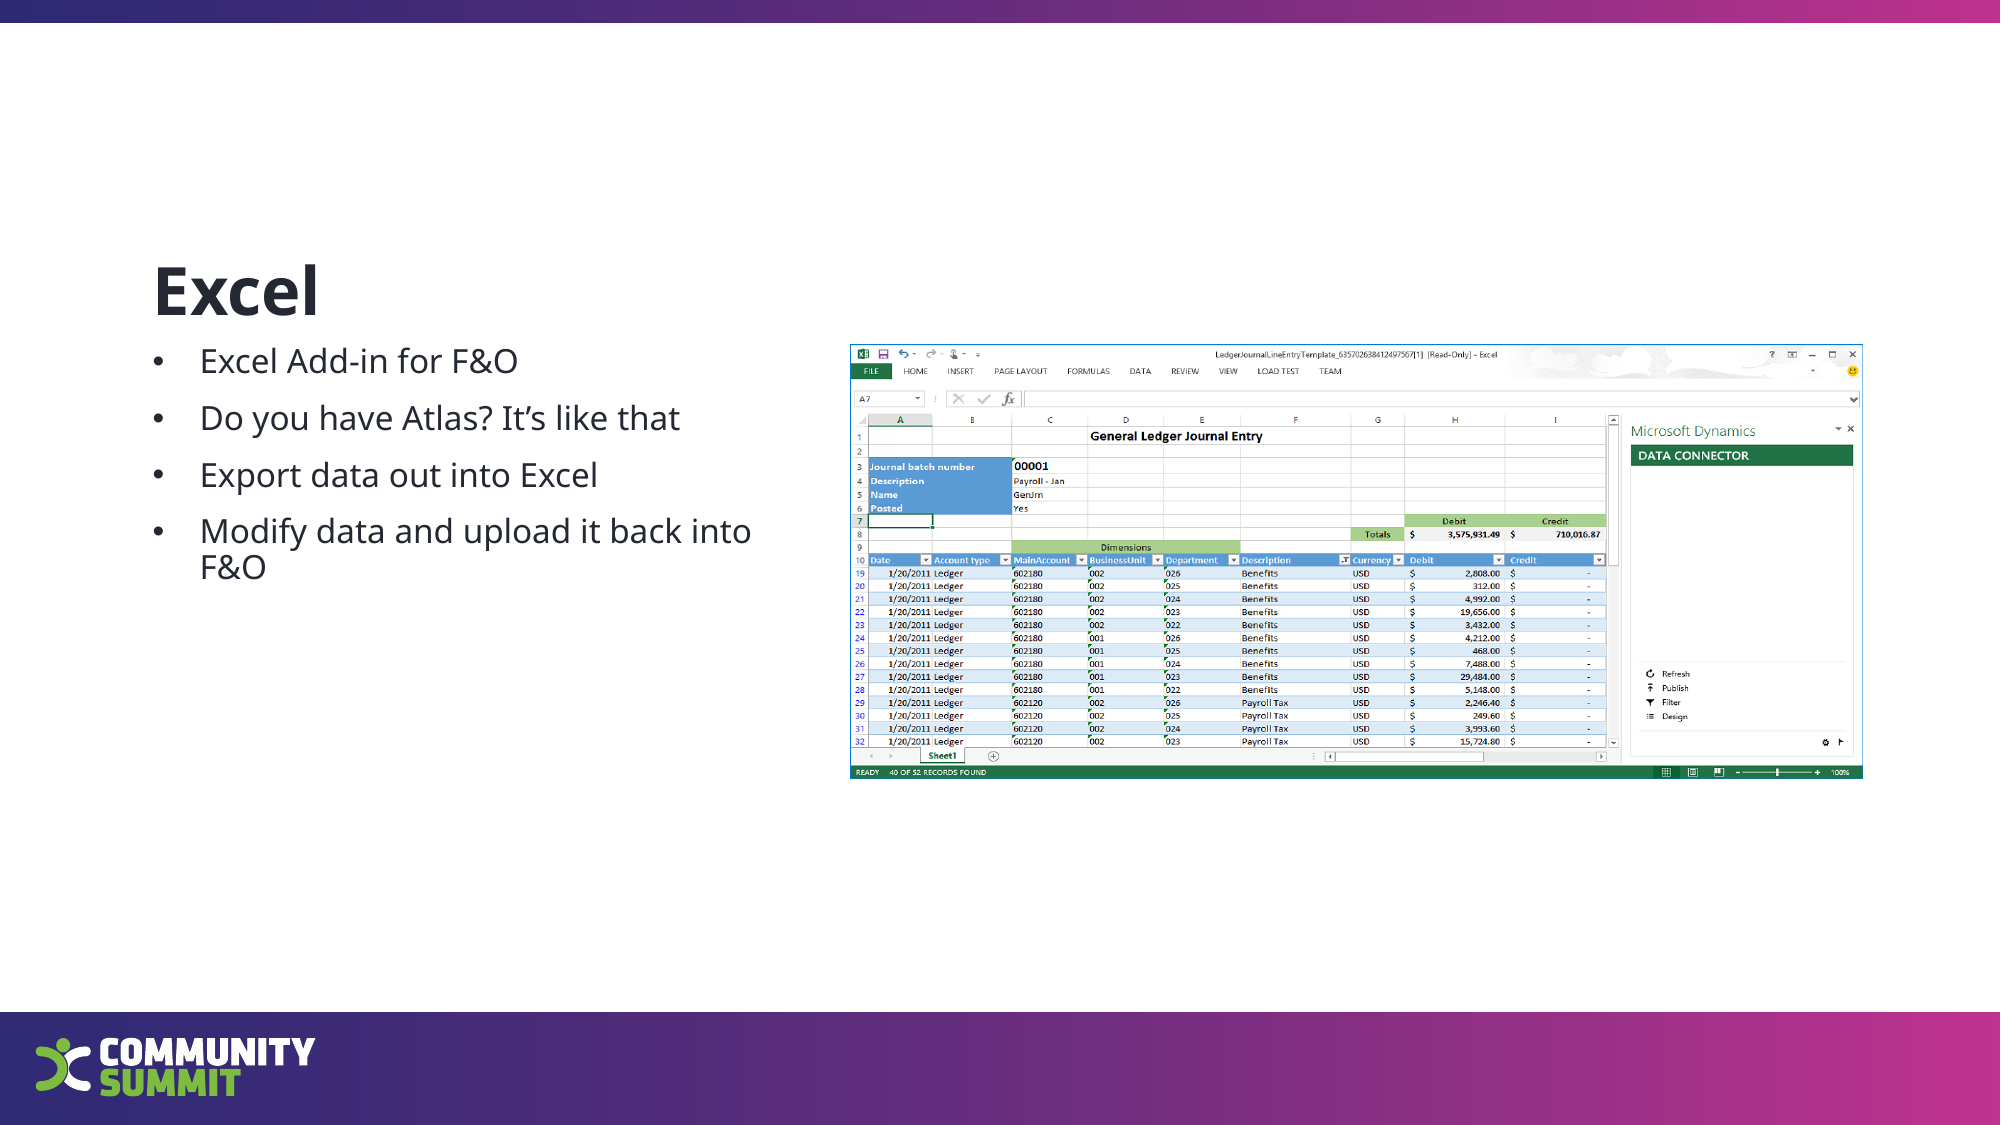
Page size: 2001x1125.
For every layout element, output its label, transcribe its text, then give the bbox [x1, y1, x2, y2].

list Excel Add-in for F&O Do you have Atlas? It’s like that Export data out into Excel Modify data and upload it back into F&O [137, 337, 783, 963]
title Excel [137, 75, 783, 337]
picture [0, 0, 2000, 23]
picture [0, 1012, 2000, 1125]
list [850, 344, 1863, 779]
